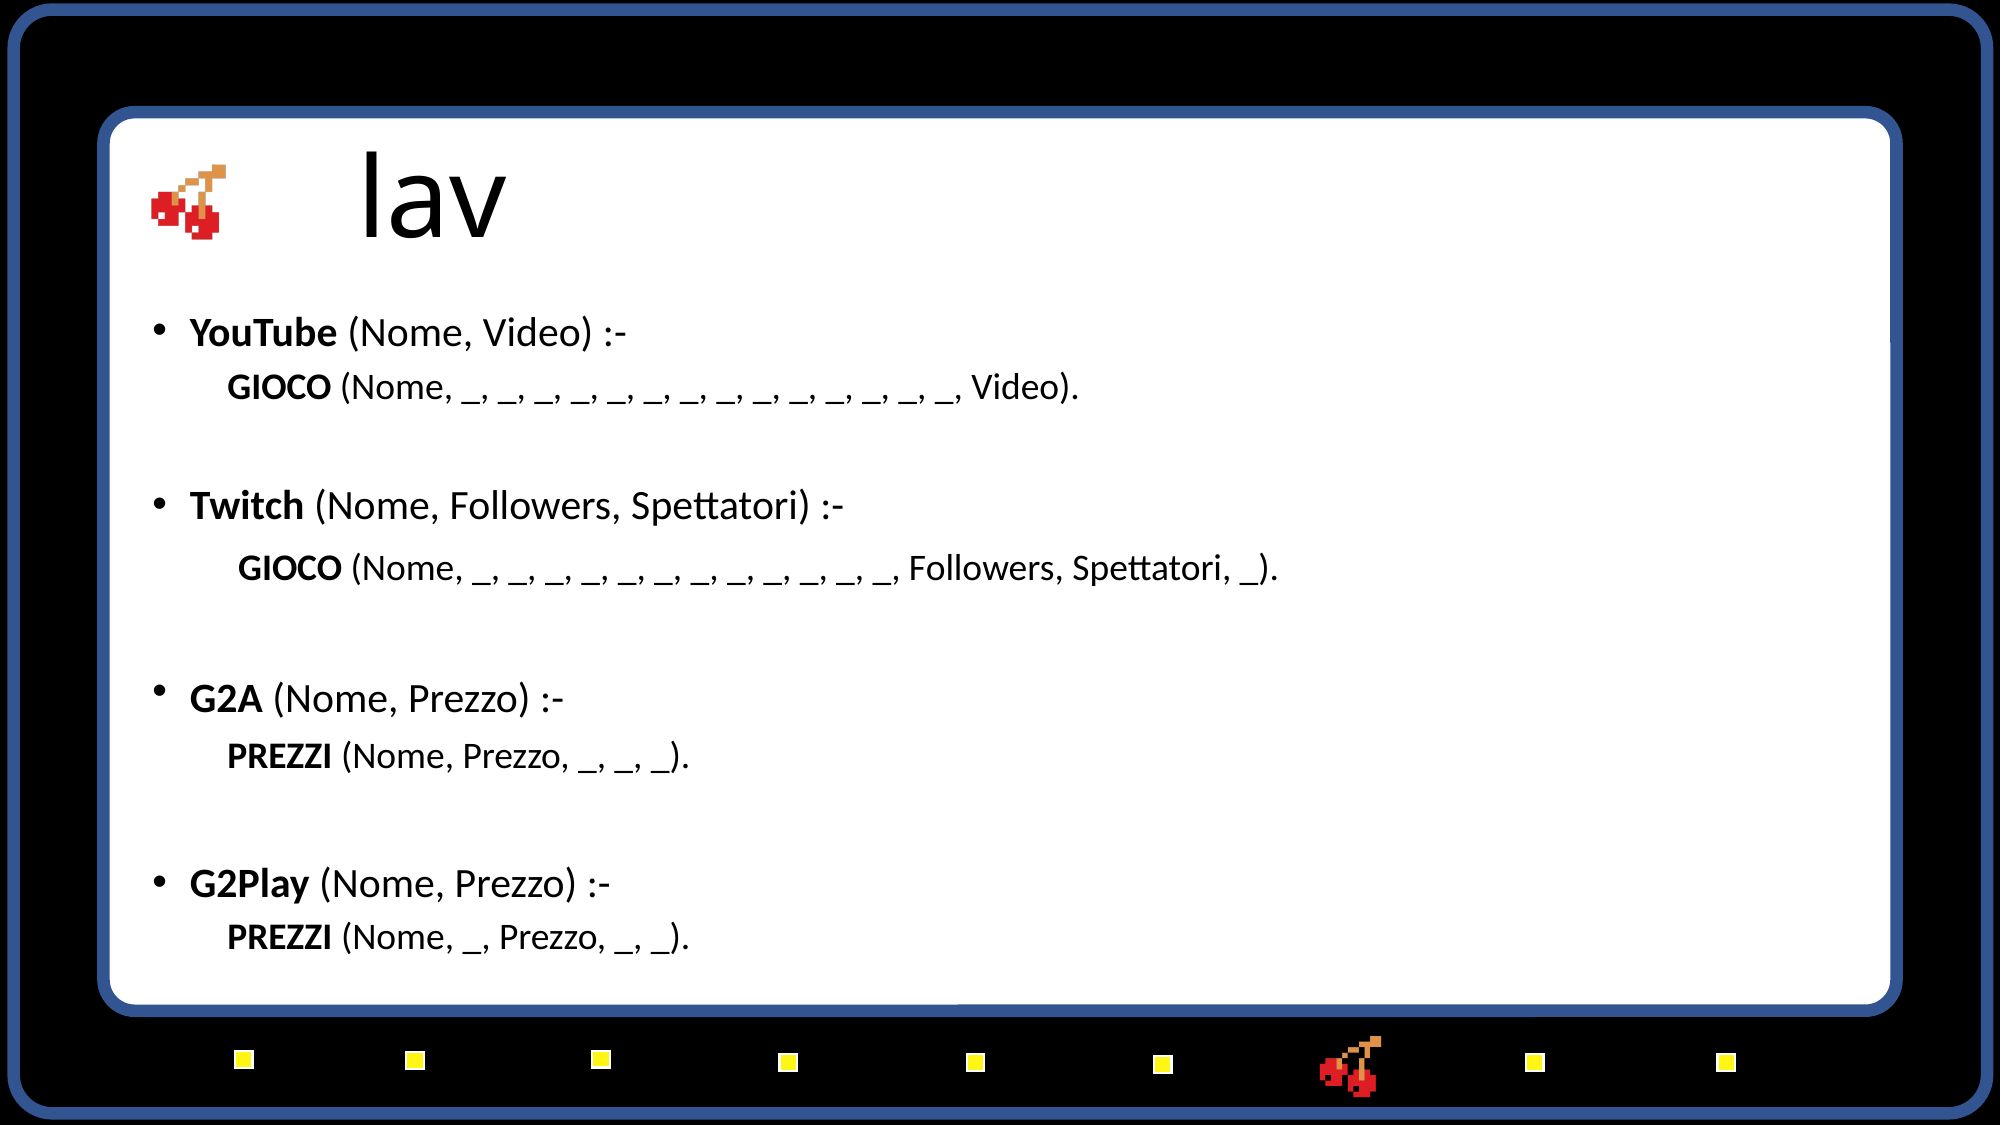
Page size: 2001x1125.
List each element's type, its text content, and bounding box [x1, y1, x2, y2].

title lav [137, 141, 1863, 262]
text_box [0, 1007, 2000, 1125]
text_box [0, 115, 12, 1007]
text_box [12, 8, 1989, 1115]
text_box [1989, 115, 2000, 1007]
text_box [1716, 1053, 1736, 1072]
text_box [0, 0, 2000, 115]
text_box [1525, 1053, 1545, 1072]
text_box [966, 1053, 985, 1072]
text_box [591, 1050, 611, 1069]
text_box [234, 1050, 254, 1069]
text_box [778, 1053, 798, 1072]
text_box [405, 1051, 425, 1070]
picture [117, 154, 260, 250]
text_box [1153, 1055, 1173, 1074]
picture [1290, 1026, 1410, 1107]
